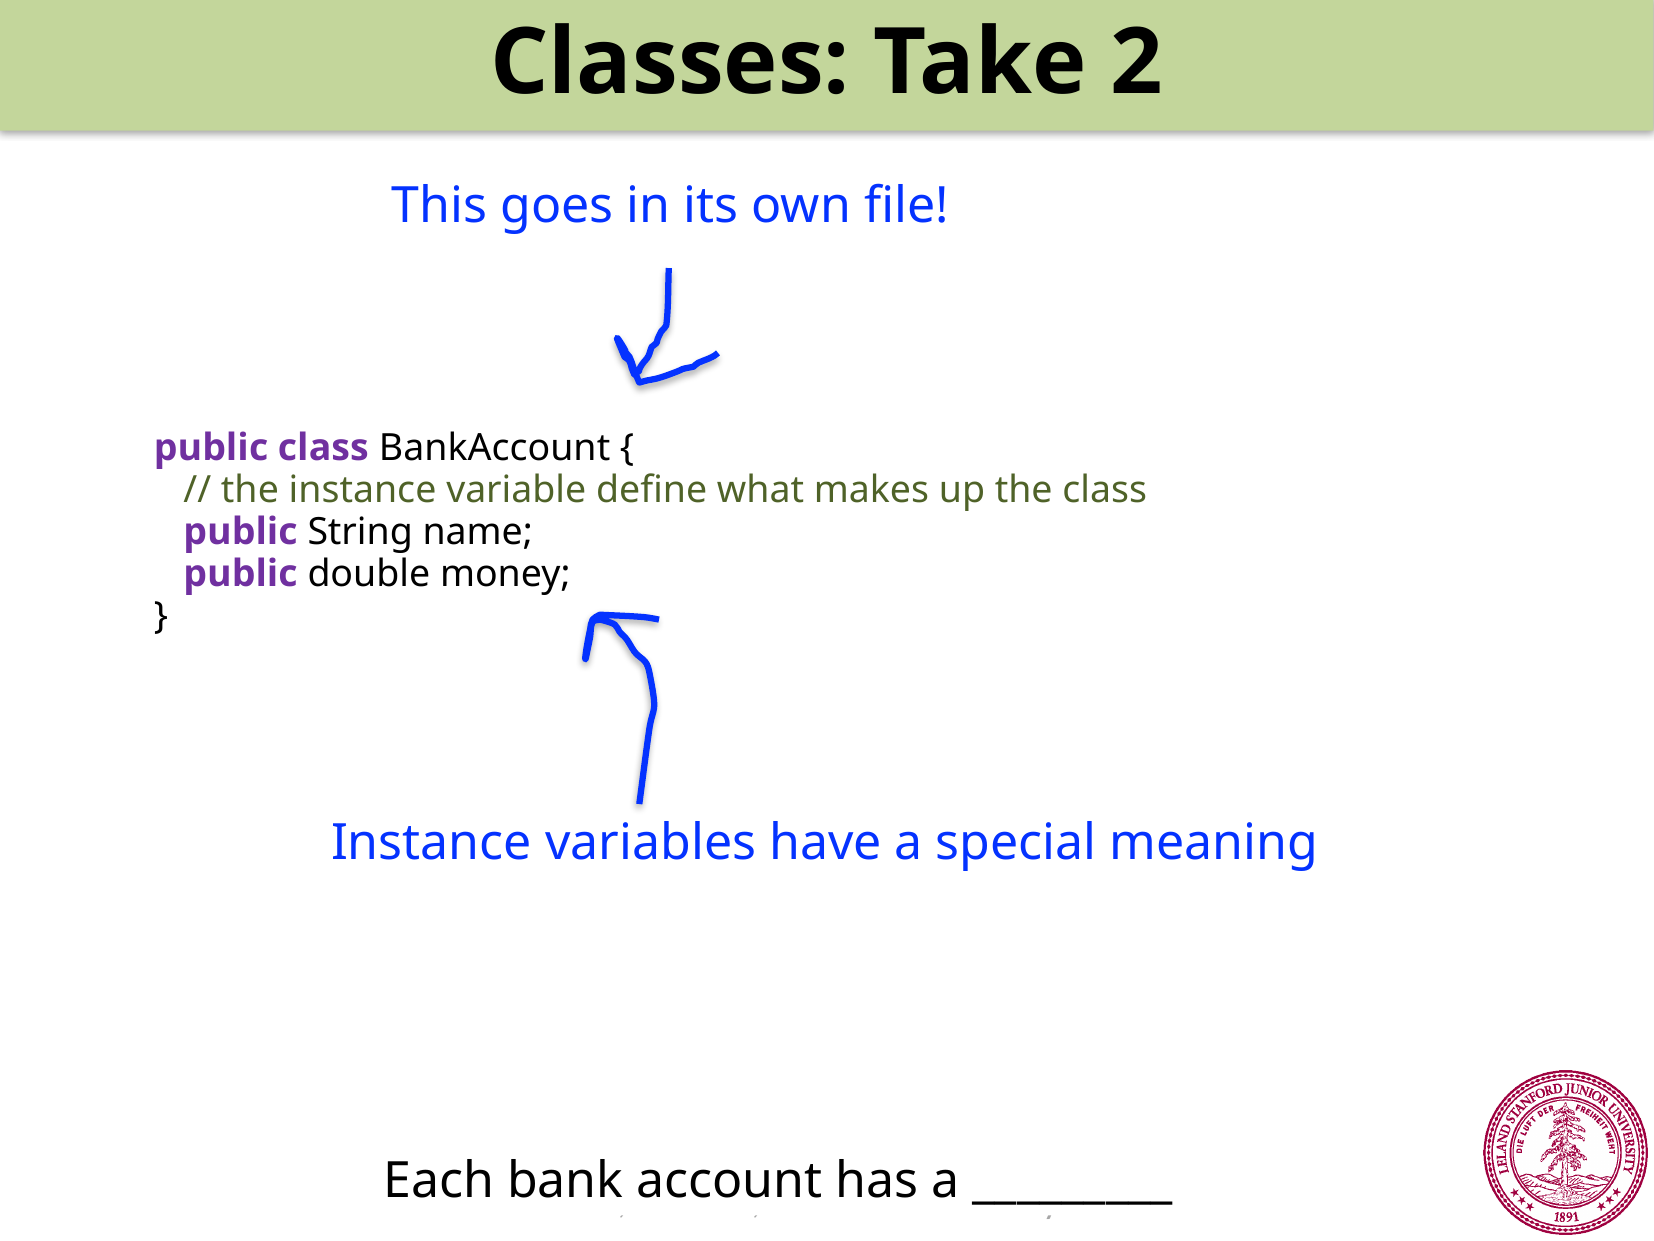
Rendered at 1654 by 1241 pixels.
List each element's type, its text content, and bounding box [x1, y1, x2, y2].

text_box public class BankAccount { // the instance variable define what makes up the class public String name; public double money; } [139, 420, 1490, 644]
text_box [616, 268, 719, 384]
text_box Instance variables have a special meaning [316, 807, 1334, 878]
picture [1483, 1070, 1648, 1235]
text_box This goes in its own file! [377, 170, 965, 241]
text_box [584, 613, 660, 805]
text_box Each bank account has a _________ [368, 1145, 1189, 1216]
text_box Classes: Take 2 [0, 0, 1654, 134]
